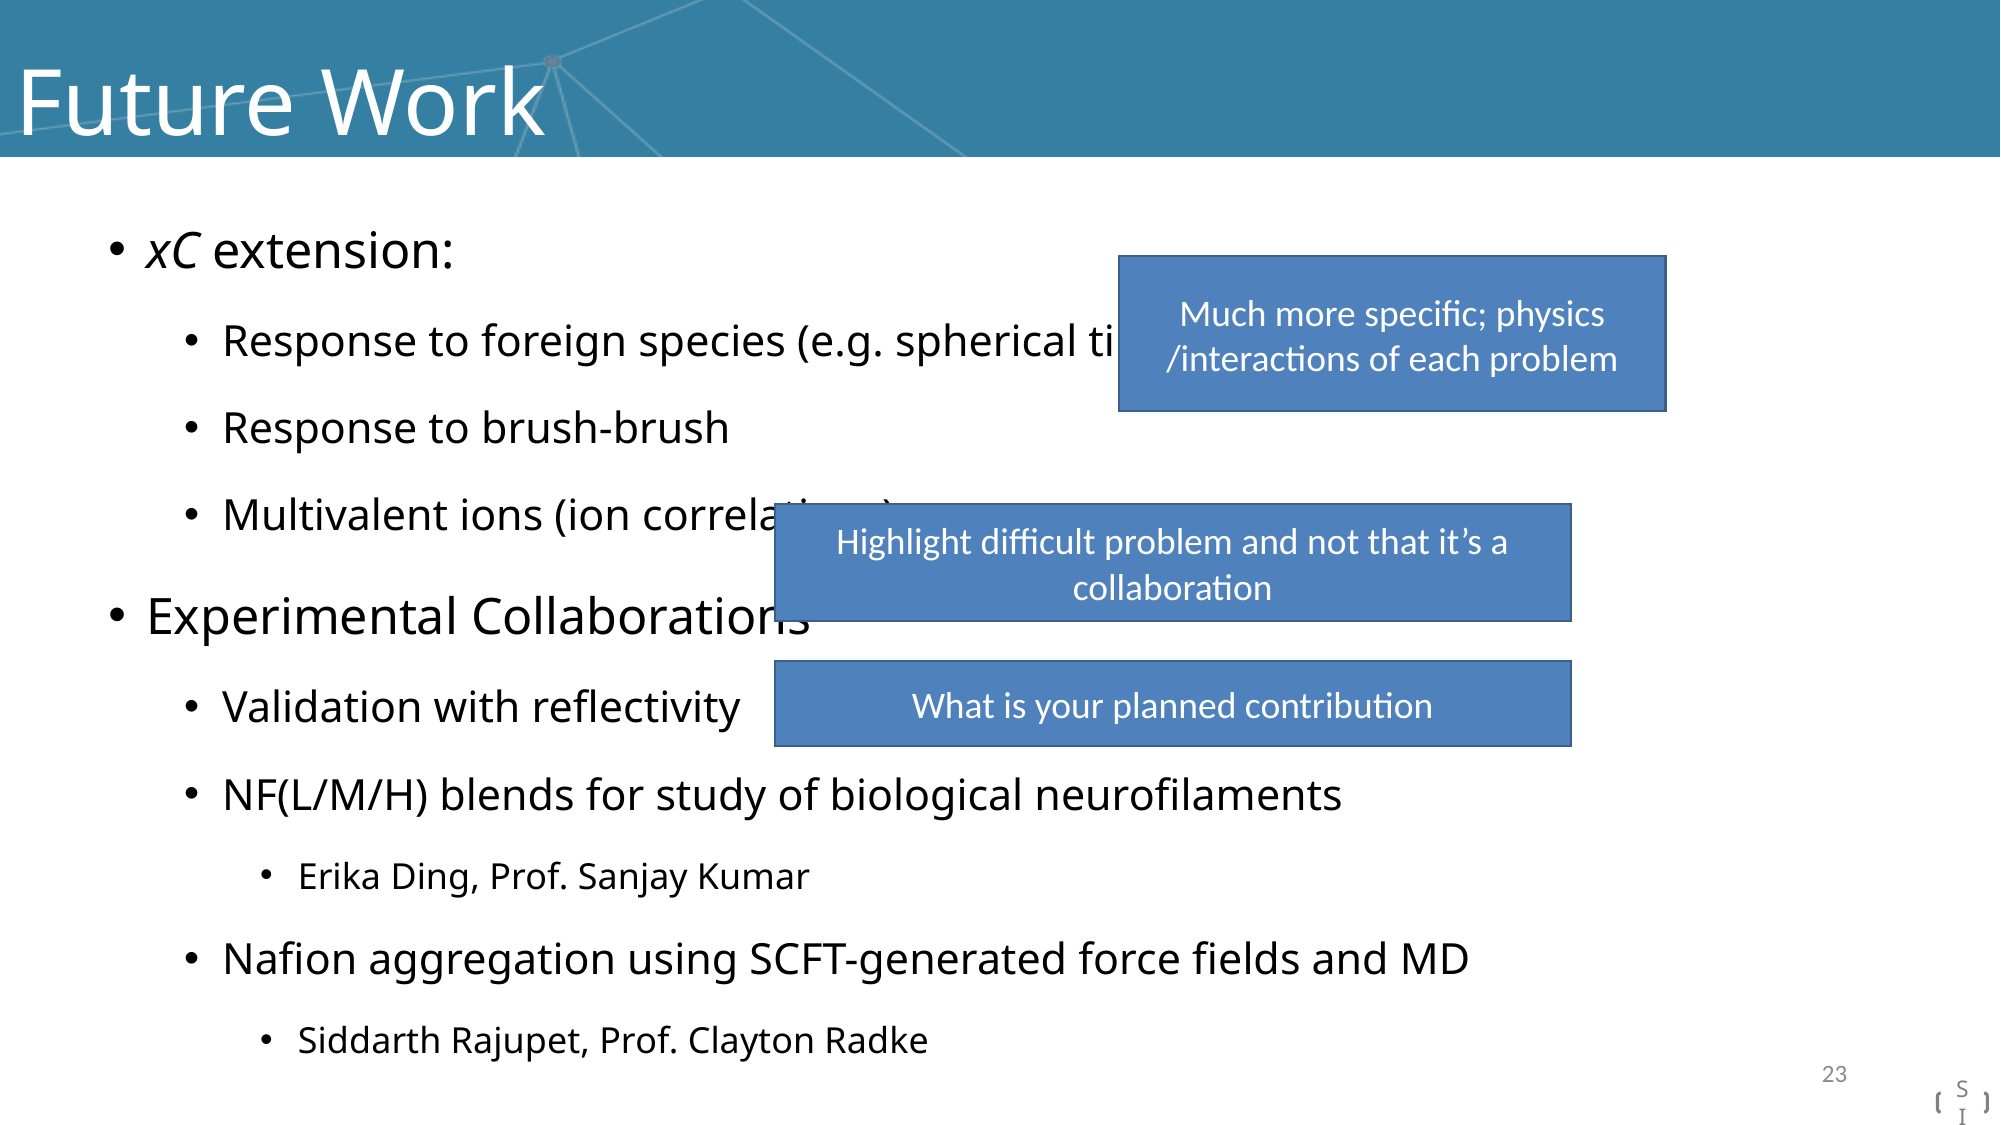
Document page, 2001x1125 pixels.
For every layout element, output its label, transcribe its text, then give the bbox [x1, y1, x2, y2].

text_box Much more specific; physics /interactions of each problem [1118, 255, 1667, 412]
text_box What is your planned contribution [774, 660, 1572, 747]
slide_number 23 [1412, 1042, 1863, 1103]
list xC extension: Response to foreign species (e.g. spherical tip of AFM) Response to brush-brush Multivalent ions (ion correlations) Experimental Collaborations Validation with reflectivity NF(L/M/H) blends for study of biological neurofilaments Erika Ding, Prof. Sanjay Kumar Nafion aggregation using SCFT-generated force fields and MD Siddarth Rajupet, Prof. Clayton Radke [93, 204, 1819, 1072]
title Future Work [0, 23, 1725, 155]
text_box Highlight difficult problem and not that it’s a collaboration [774, 503, 1572, 622]
